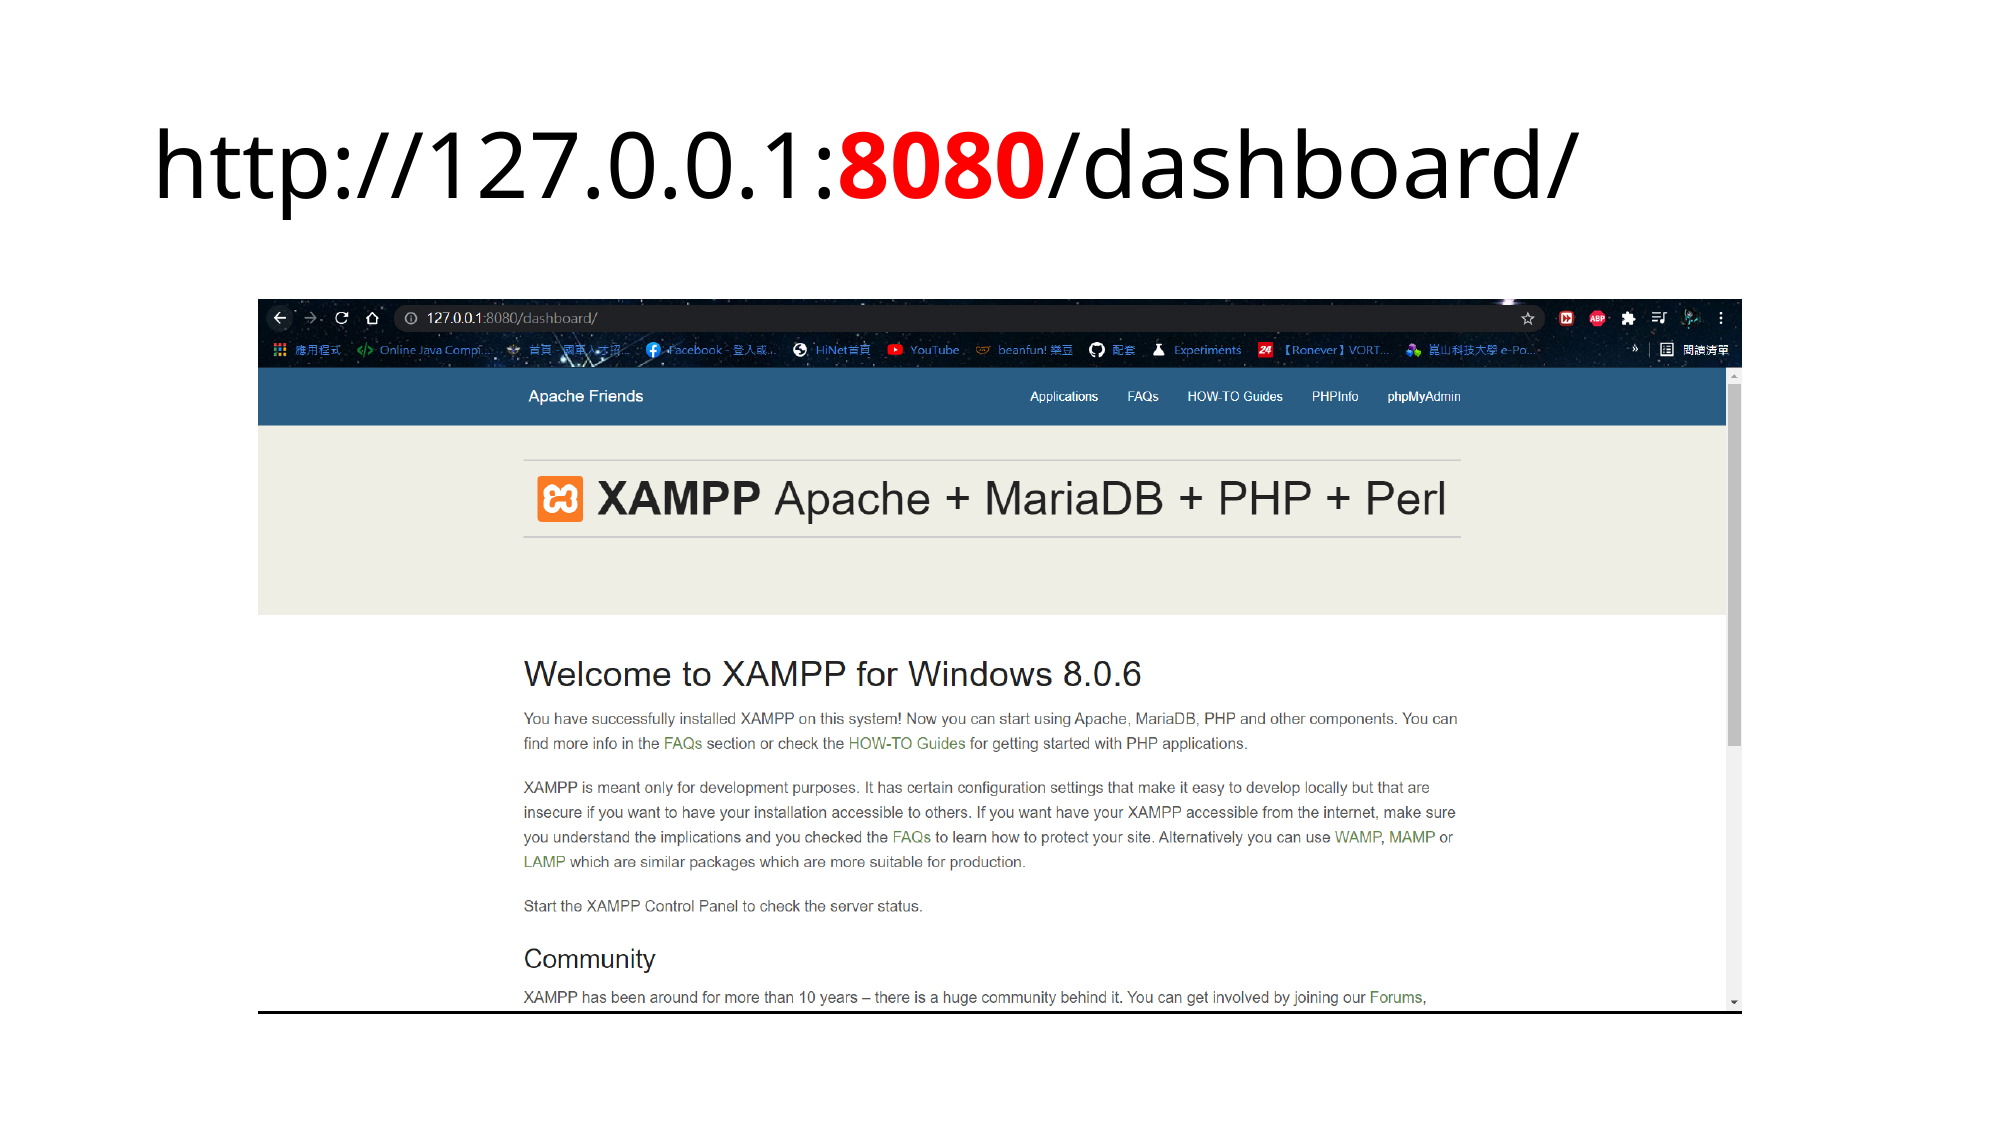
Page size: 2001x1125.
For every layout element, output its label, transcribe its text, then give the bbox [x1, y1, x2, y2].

title http://127.0.0.1:8080/dashboard/ [137, 59, 1863, 278]
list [258, 299, 1742, 1014]
